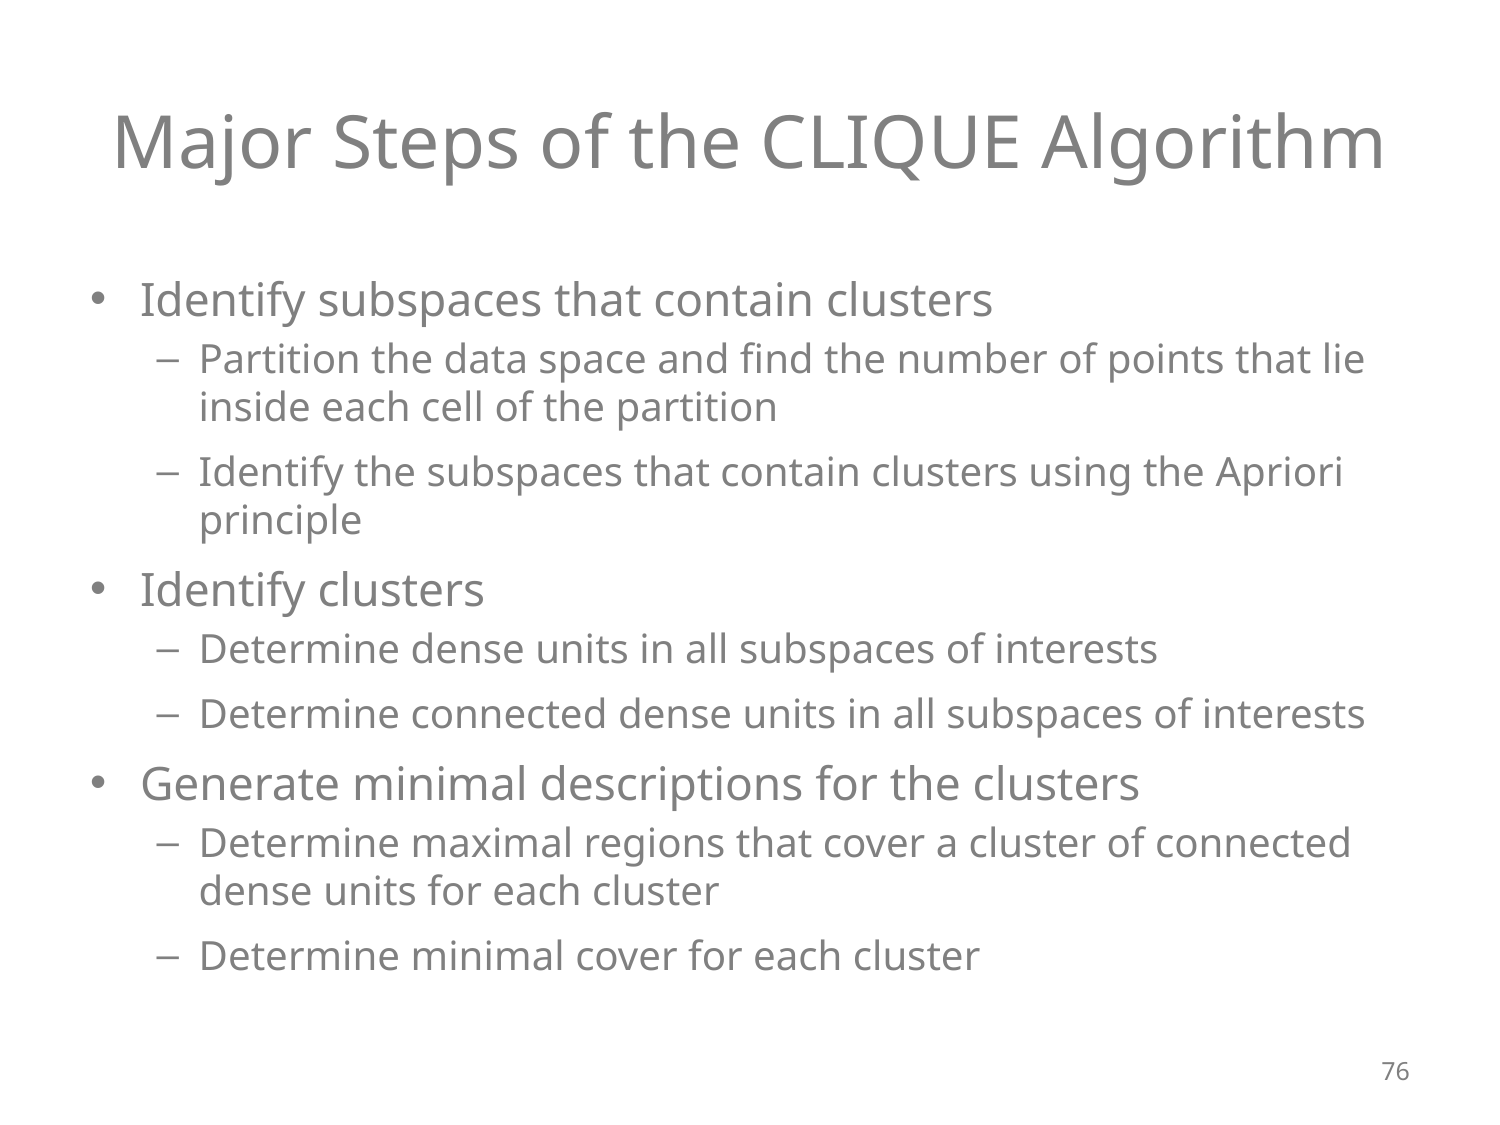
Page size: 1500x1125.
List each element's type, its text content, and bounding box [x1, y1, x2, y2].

title Major Steps of the CLIQUE Algorithm [75, 45, 1425, 233]
list Identify subspaces that contain clusters Partition the data space and find the number of points that lie inside each cell of the partition Identify the subspaces that contain clusters using the Apriori principle Identify clusters Determine dense units in all subspaces of interests Determine connected dense units in all subspaces of interests Generate minimal descriptions for the clusters Determine maximal regions that cover a cluster of connected dense units for each cluster Determine minimal cover for each cluster [75, 262, 1425, 1005]
slide_number 76 [1074, 1042, 1425, 1103]
